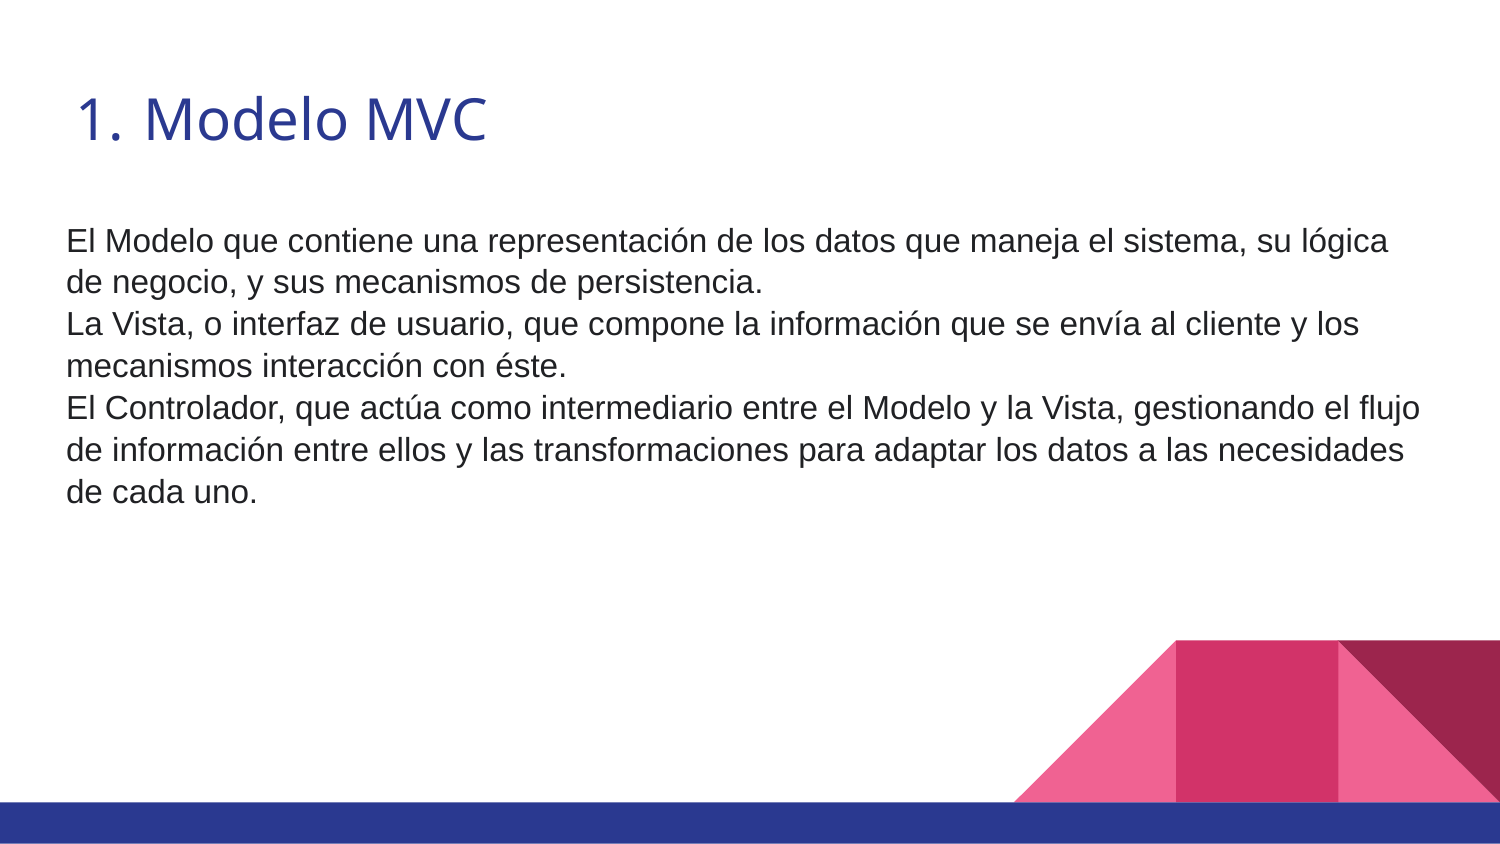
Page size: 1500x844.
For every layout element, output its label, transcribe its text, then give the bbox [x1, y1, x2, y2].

list El Modelo que contiene una representación de los datos que maneja el sistema, su lógica de negocio, y sus mecanismos de persistencia. La Vista, o interfaz de usuario, que compone la información que se envía al cliente y los mecanismos interacción con éste. El Controlador, que actúa como intermediario entre el Modelo y la Vista, gestionando el flujo de información entre ellos y las transformaciones para adaptar los datos a las necesidades de cada uno. [51, 201, 1449, 782]
title Modelo MVC [51, 67, 1449, 167]
